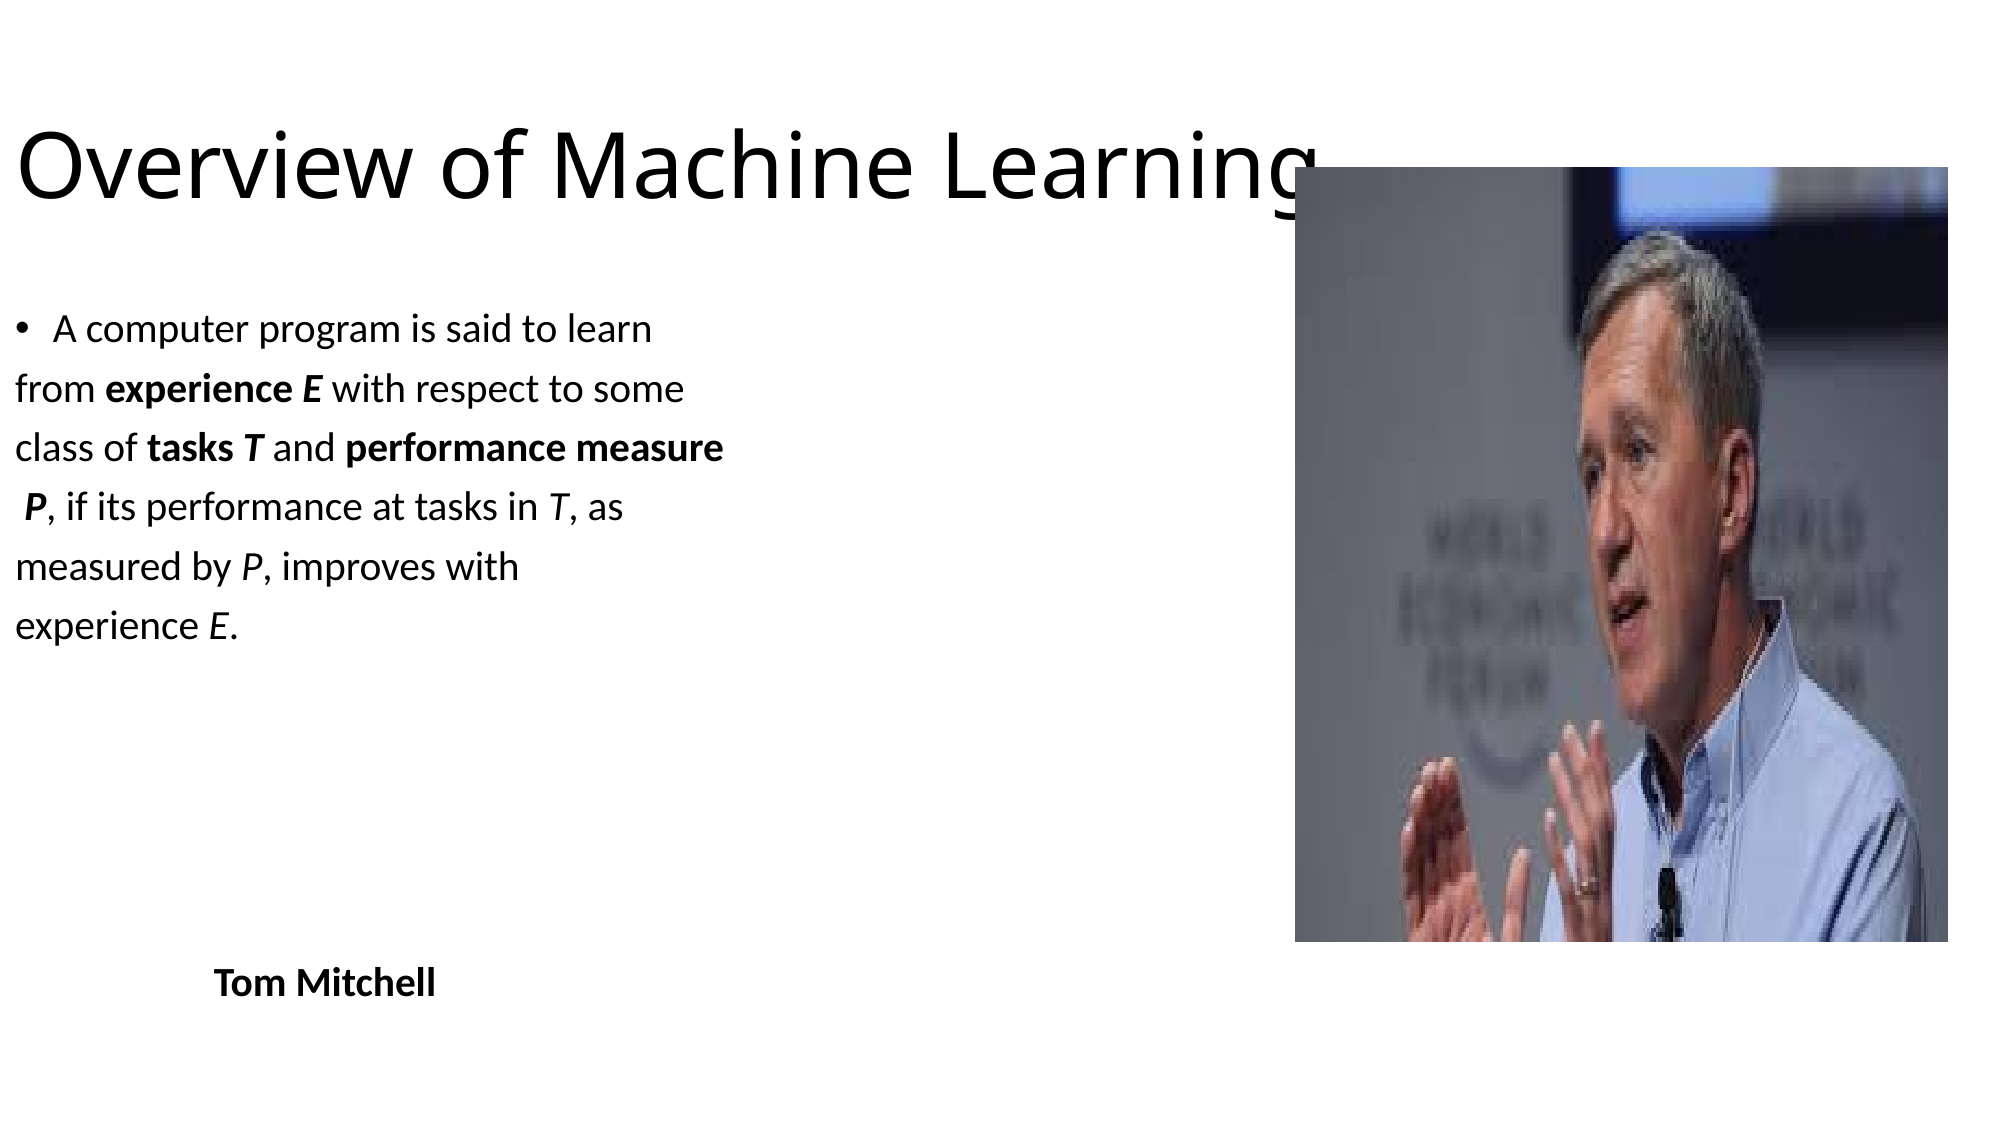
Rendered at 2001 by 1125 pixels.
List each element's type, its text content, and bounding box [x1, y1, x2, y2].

list A computer program is said to learn from experience E with respect to some class of tasks T and performance measure P, if its performance at tasks in T, as measured by P, improves with experience E. Tom Mitchell [0, 299, 1725, 1014]
picture [1295, 167, 1948, 942]
title Overview of Machine Learning [0, 59, 1725, 278]
